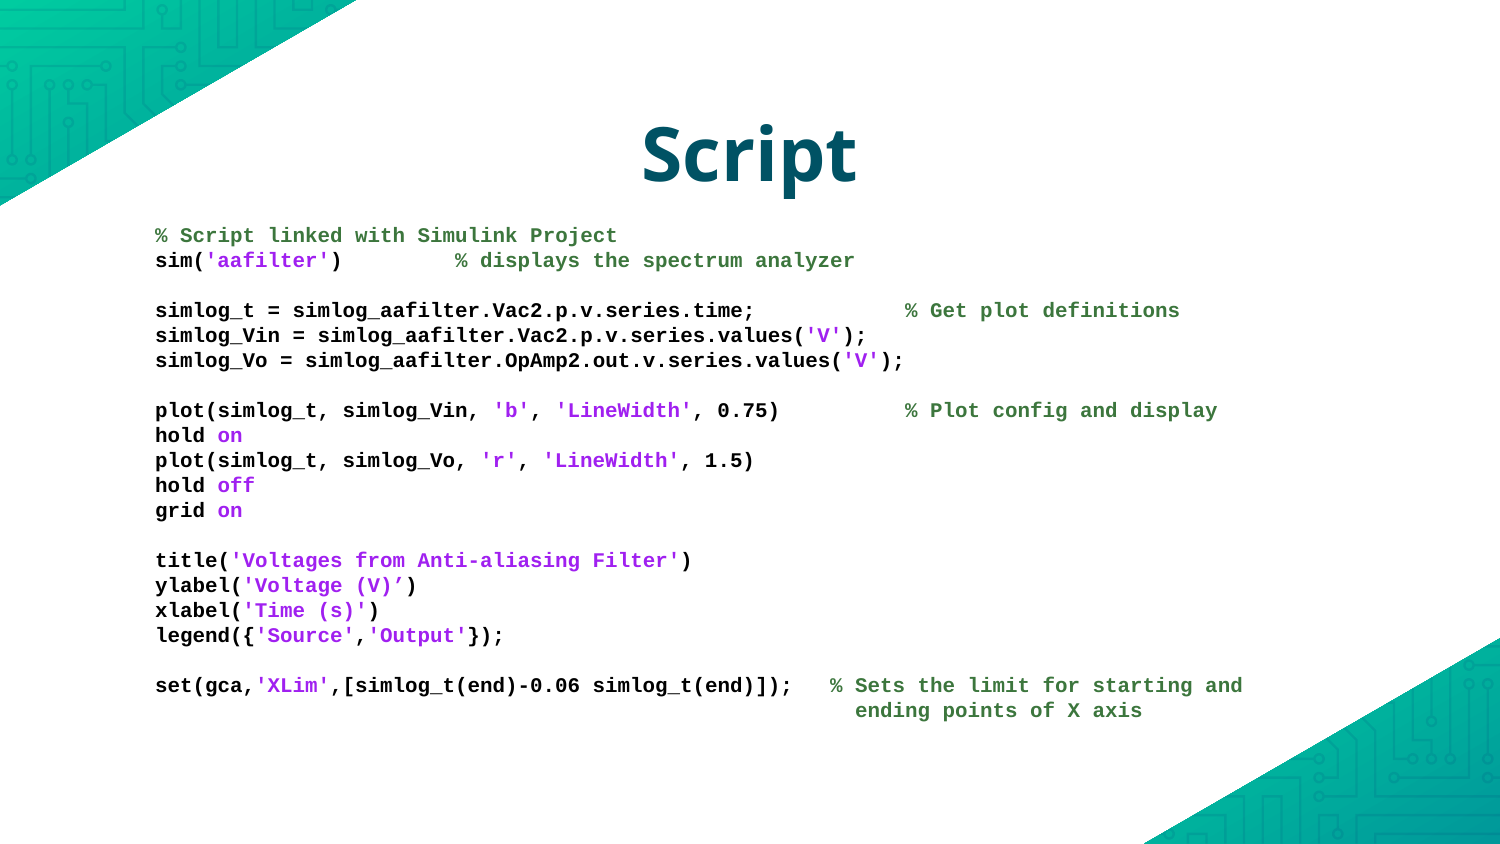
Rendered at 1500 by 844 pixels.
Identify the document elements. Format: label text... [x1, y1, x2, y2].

text_box % Script linked with Simulink Project sim('aafilter') % displays the spectrum analyzer simlog_t = simlog_aafilter.Vac2.p.v.series.time; % Get plot definitions simlog_Vin = simlog_aafilter.Vac2.p.v.series.values('V'); simlog_Vo = simlog_aafilter.OpAmp2.out.v.series.values('V'); plot(simlog_t, simlog_Vin, 'b', 'LineWidth', 0.75) % Plot config and display hold on plot(simlog_t, simlog_Vo, 'r', 'LineWidth', 1.5) hold off grid on title('Voltages from Anti-aliasing Filter') ylabel('Voltage (V)’) xlabel('Time (s)') legend({'Source','Output'}); set(gca,'XLim',[simlog_t(end)-0.06 simlog_t(end)]); % Sets the limit for starting and ending points of X axis [140, 214, 1297, 729]
title Script [140, 116, 1360, 199]
